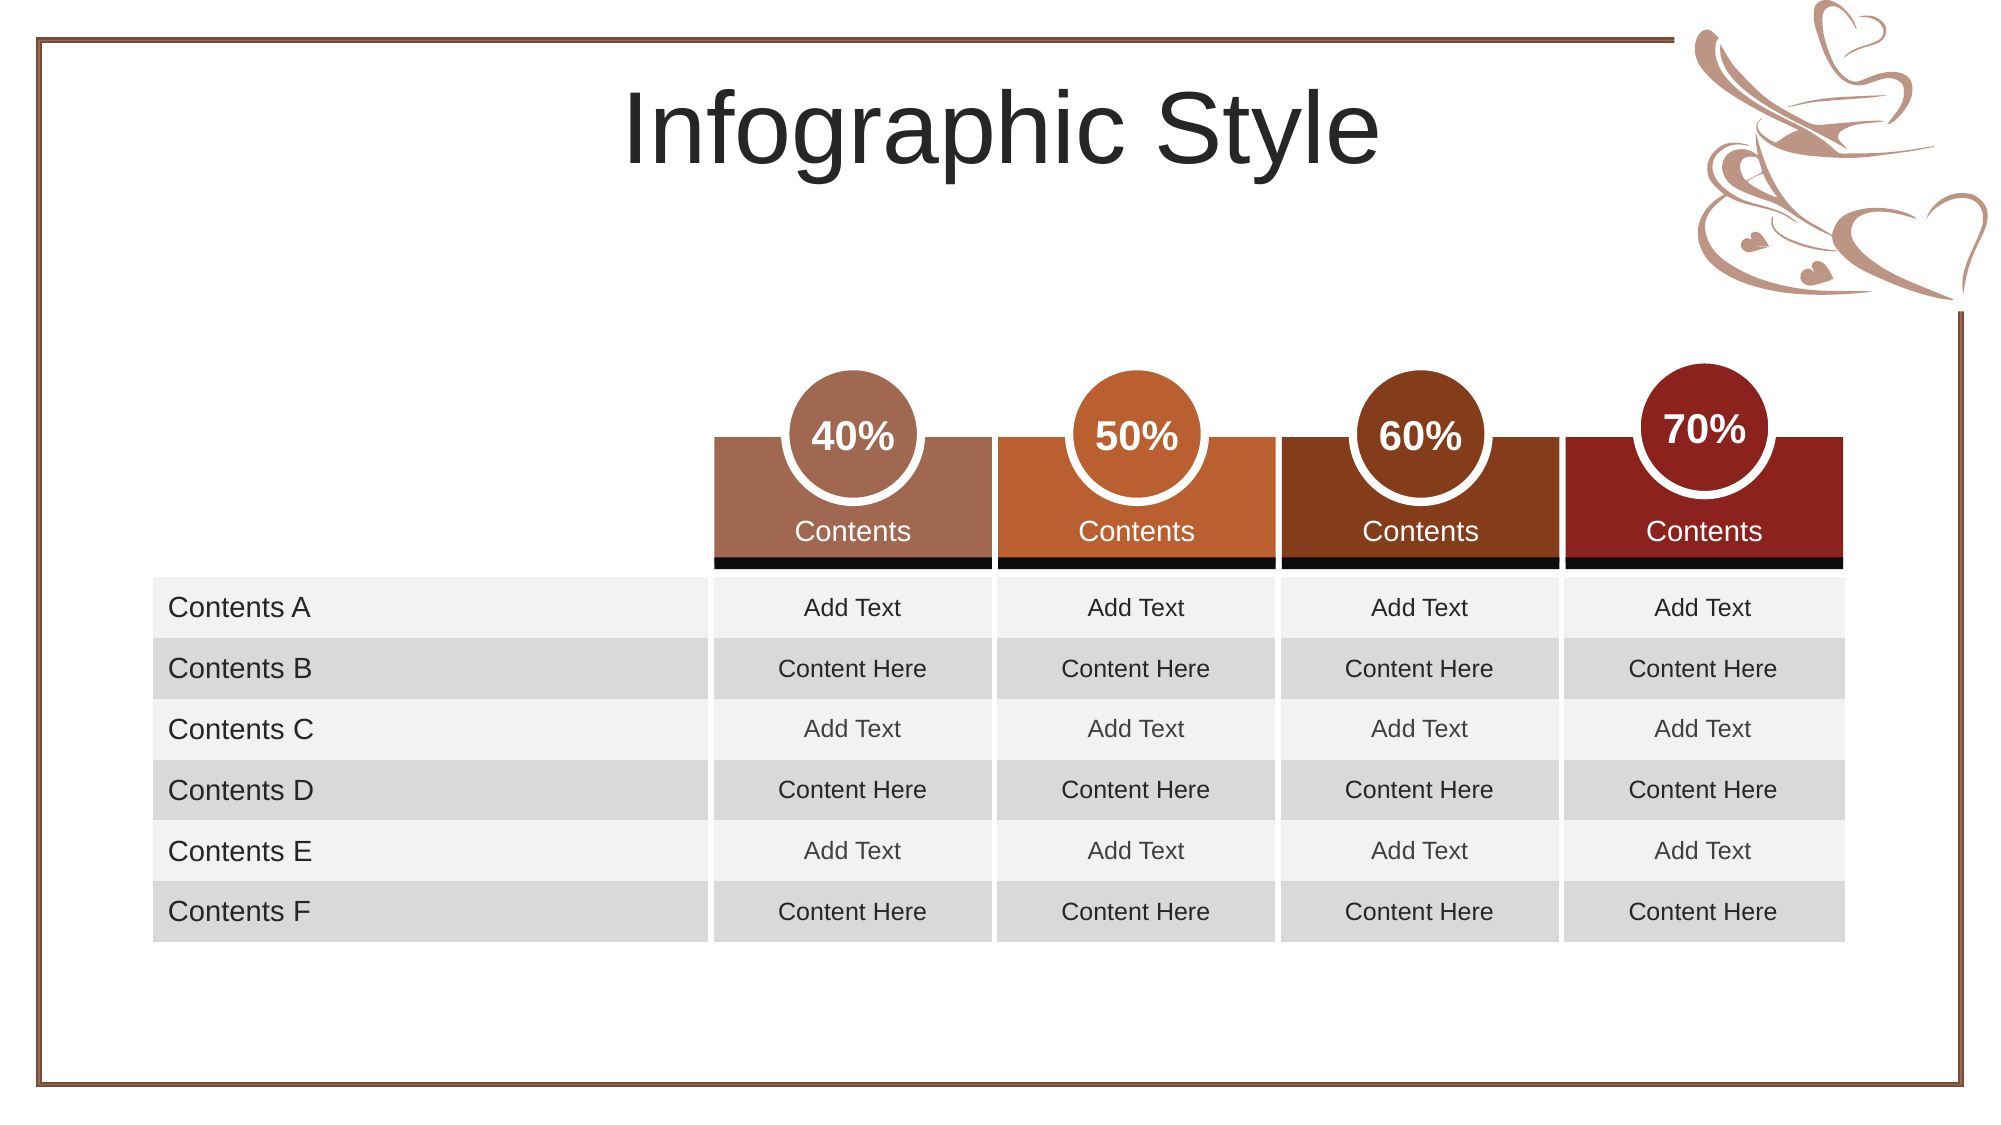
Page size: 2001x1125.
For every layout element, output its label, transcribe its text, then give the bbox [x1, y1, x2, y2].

text_box [917, 407, 923, 461]
table_cell Content Here [714, 760, 992, 820]
table_cell Contents C [153, 699, 708, 760]
text_box [784, 406, 790, 462]
table_cell Content Here [714, 881, 992, 942]
text_box [1068, 408, 1073, 460]
table_cell Contents B [153, 638, 708, 699]
text_box [1565, 436, 1844, 556]
text_box Contents [1048, 505, 1226, 555]
table_header Add Text [997, 577, 1275, 638]
table_cell Content Here [1564, 760, 1845, 820]
table_cell Contents F [153, 881, 708, 942]
text_box [1281, 556, 1561, 570]
text_box [792, 365, 914, 401]
text_box 70% [1641, 394, 1768, 460]
text_box [1360, 467, 1482, 503]
table_cell Add Text [714, 820, 992, 881]
table_cell Content Here [1281, 760, 1559, 820]
text_box [1635, 400, 1641, 455]
table_header Add Text [714, 577, 992, 638]
table_cell Content Here [1564, 638, 1845, 699]
text_box Contents [1616, 505, 1793, 555]
table_cell Contents E [153, 820, 708, 881]
table_cell Content Here [1564, 881, 1845, 942]
table_header Add Text [1281, 577, 1559, 638]
text_box [1076, 365, 1198, 401]
table_cell Add Text [997, 699, 1275, 760]
text_box Contents [764, 505, 942, 555]
text_box [1565, 556, 1844, 570]
table_cell Content Here [997, 638, 1275, 699]
table_cell Add Text [1564, 820, 1845, 881]
text_box [1351, 407, 1357, 461]
table_cell Content Here [714, 638, 992, 699]
text_box [1281, 436, 1561, 556]
text_box [1644, 358, 1765, 394]
table_cell Add Text [714, 699, 992, 760]
text_box [713, 436, 993, 556]
text_box [1201, 408, 1206, 460]
text_box [1768, 400, 1774, 455]
text_box [1643, 460, 1766, 497]
table_cell Add Text [1564, 699, 1845, 760]
text_box 40% [790, 401, 917, 467]
text_box [792, 467, 914, 503]
text_box [1360, 365, 1482, 401]
table_cell Content Here [997, 760, 1275, 820]
table_header Add Text [1564, 577, 1845, 638]
text_box 60% [1357, 401, 1484, 467]
table_cell Content Here [997, 881, 1275, 942]
text_box [1076, 467, 1198, 503]
table_header Contents A [153, 577, 708, 638]
table_cell Content Here [1281, 881, 1559, 942]
text_box [997, 556, 1277, 570]
table_cell Add Text [1281, 820, 1559, 881]
table_cell Add Text [997, 820, 1275, 881]
table_cell Contents D [153, 760, 708, 820]
list Infographic Style [53, 73, 1952, 193]
table_cell Add Text [1281, 699, 1559, 760]
text_box 50% [1073, 401, 1201, 467]
text_box [713, 556, 993, 570]
table_cell Content Here [1281, 638, 1559, 699]
text_box [1484, 406, 1490, 462]
text_box Contents [1332, 505, 1510, 555]
text_box [997, 436, 1277, 556]
